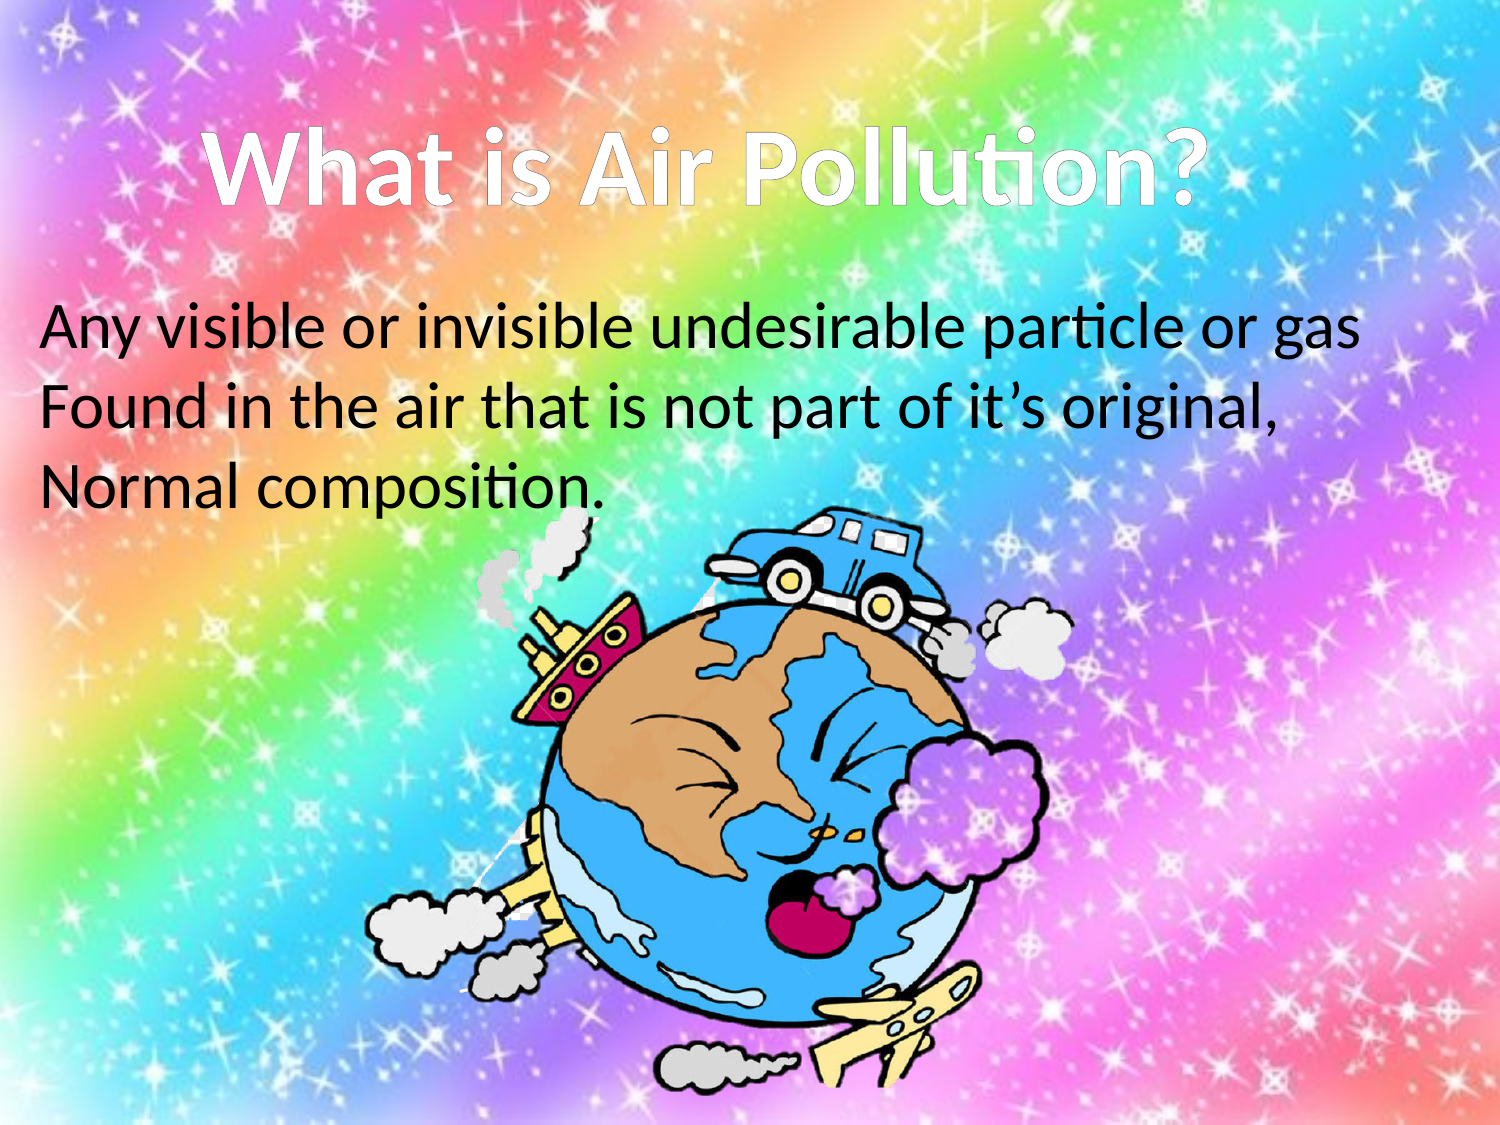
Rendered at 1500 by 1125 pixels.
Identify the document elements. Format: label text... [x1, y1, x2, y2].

picture [0, 0, 1500, 1125]
text_box Any visible or invisible undesirable particle or gas Found in the air that is not part of it’s original, Normal composition. [24, 274, 1491, 530]
text_box What is Air Pollution? [184, 85, 1229, 236]
